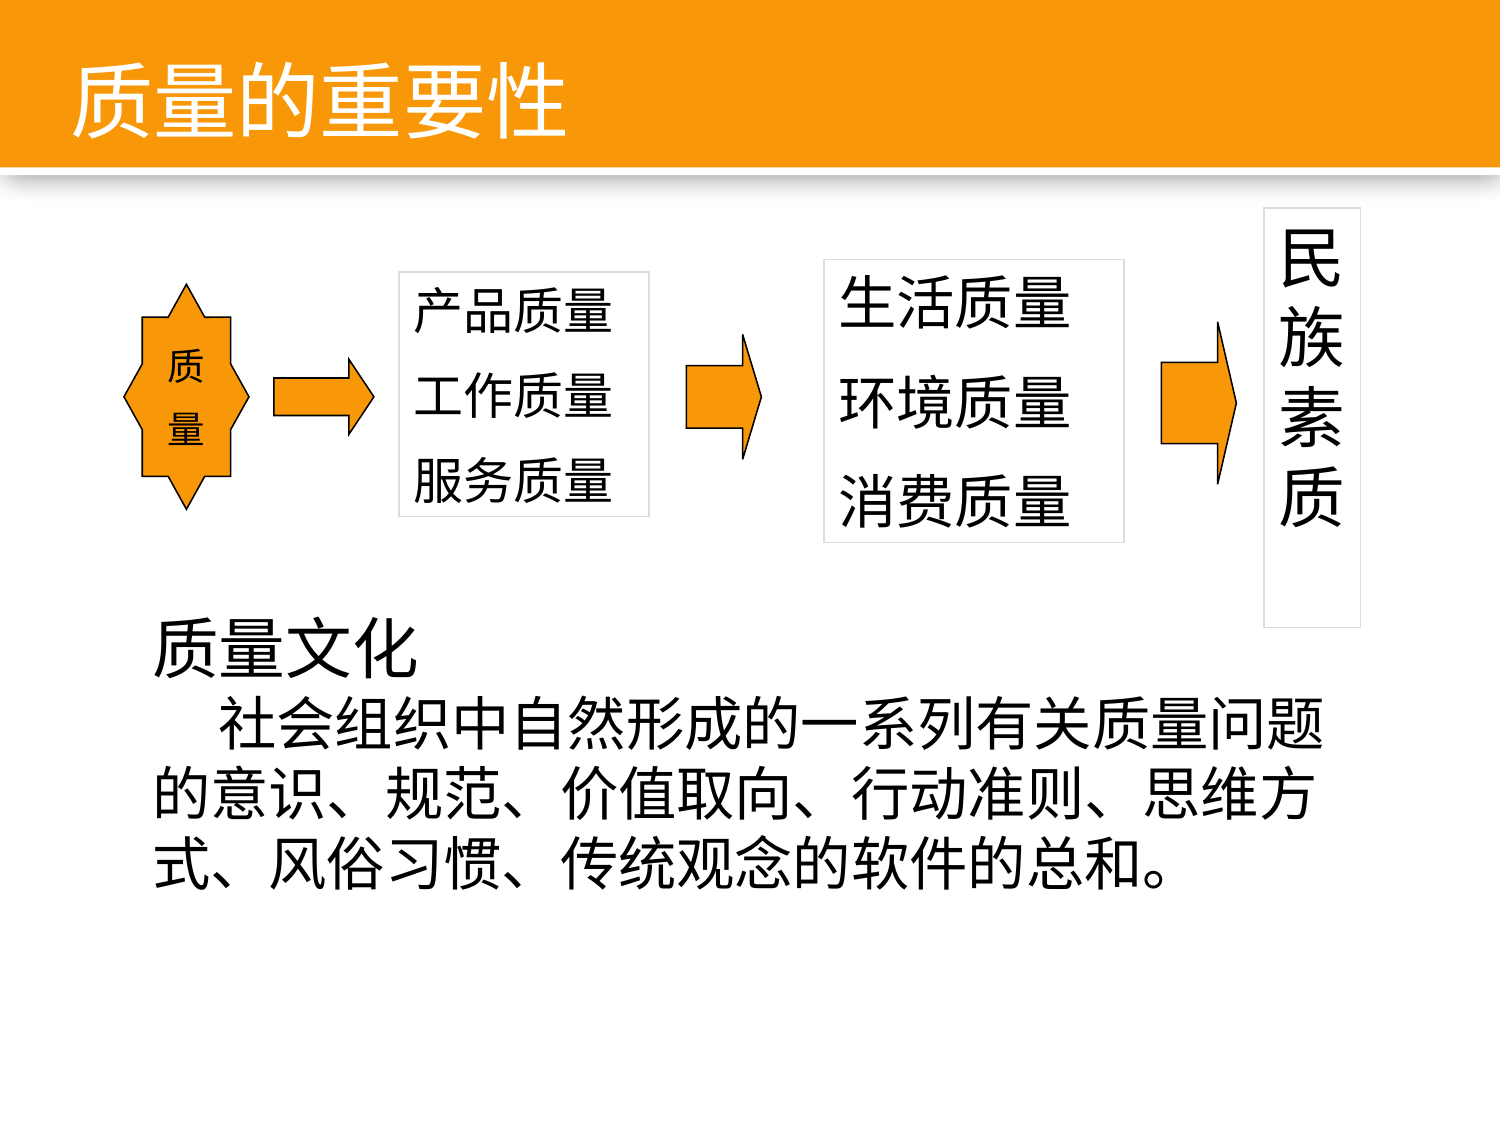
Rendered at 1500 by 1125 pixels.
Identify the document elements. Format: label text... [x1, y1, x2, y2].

text_box 质量的重要性 [55, 41, 1093, 157]
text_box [123, 208, 1362, 635]
text_box 质量文化 社会组织中自然形成的一系列有关质量问题的意识、规范、价值取向、行动准则、思维方式、风俗习惯、传统观念的软件的总和。 [137, 600, 1388, 905]
